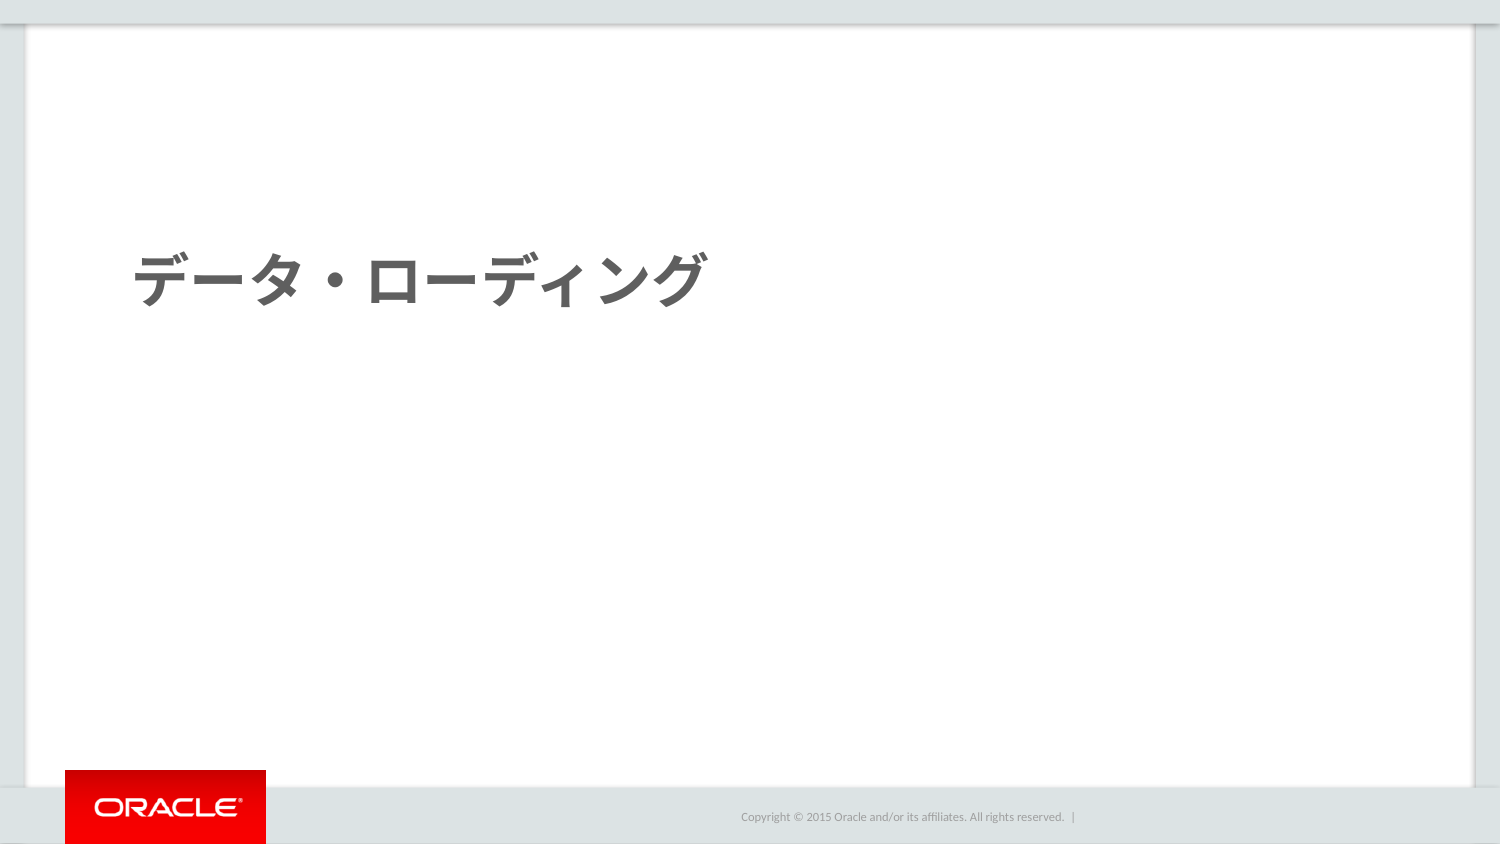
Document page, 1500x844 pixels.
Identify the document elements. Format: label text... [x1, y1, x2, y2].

picture [65, 770, 266, 844]
title データ・ローディング [131, 257, 905, 439]
